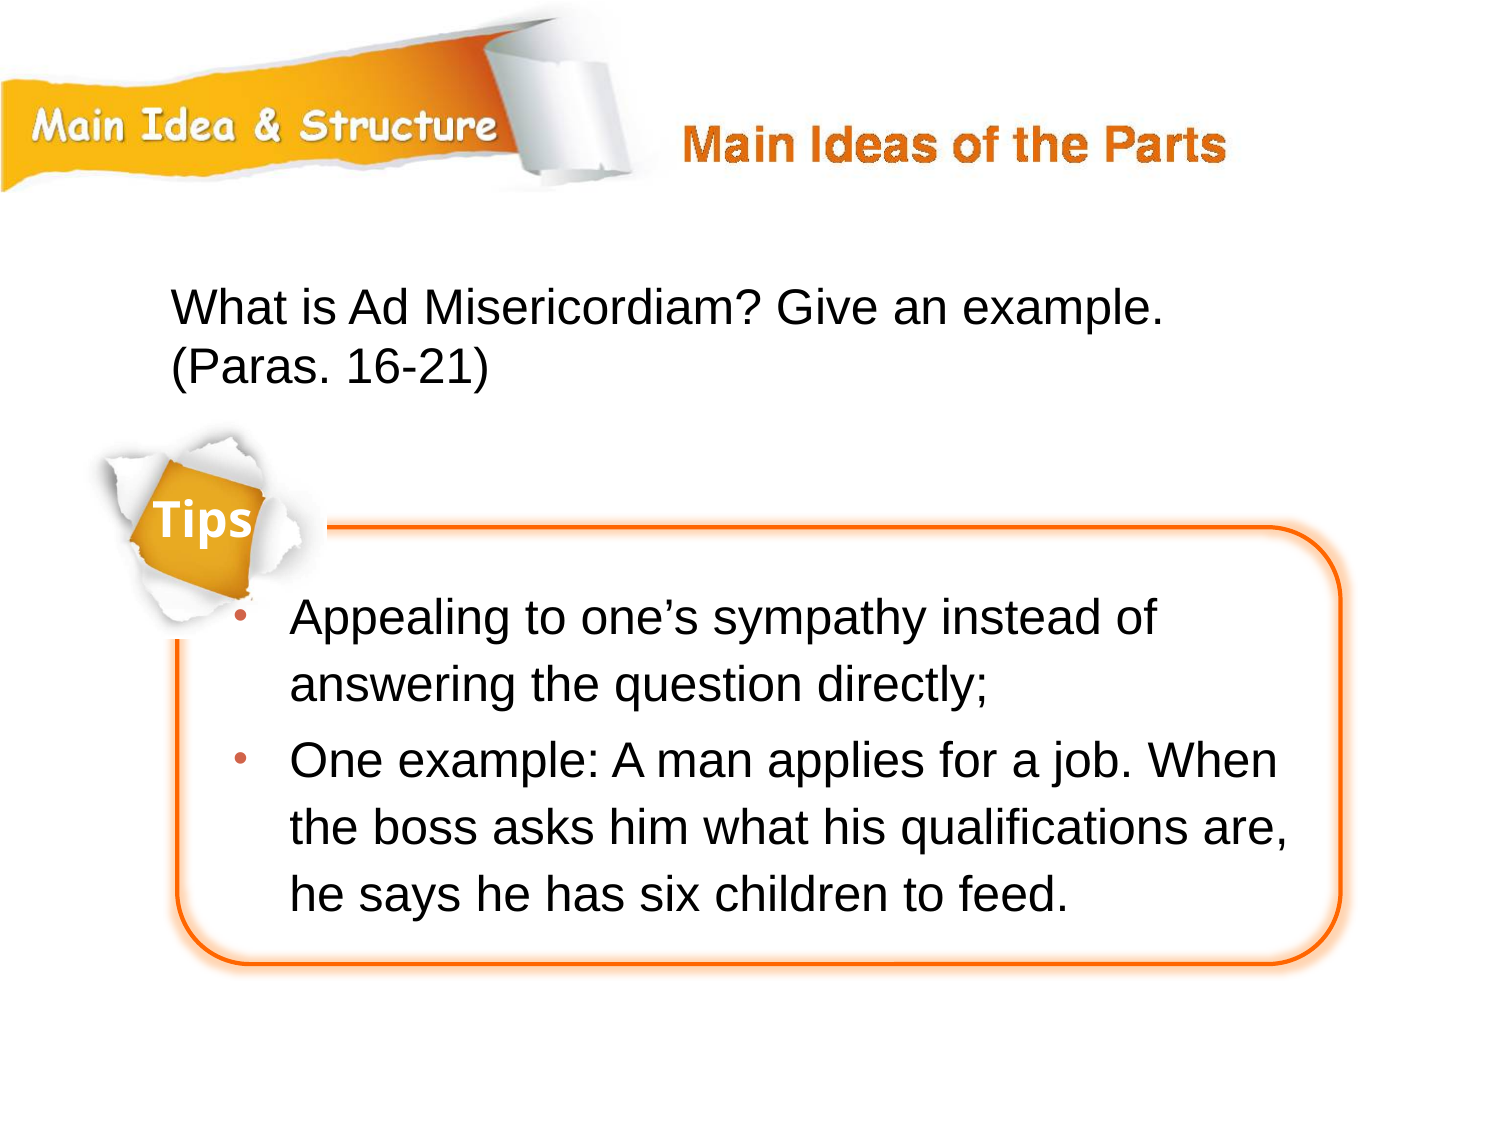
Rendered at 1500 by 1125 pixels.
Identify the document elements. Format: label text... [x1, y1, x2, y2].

picture [0, 1, 1325, 193]
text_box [78, 401, 1341, 965]
text_box What is Ad Misericordiam? Give an example. (Paras. 16-21) [155, 268, 1450, 401]
